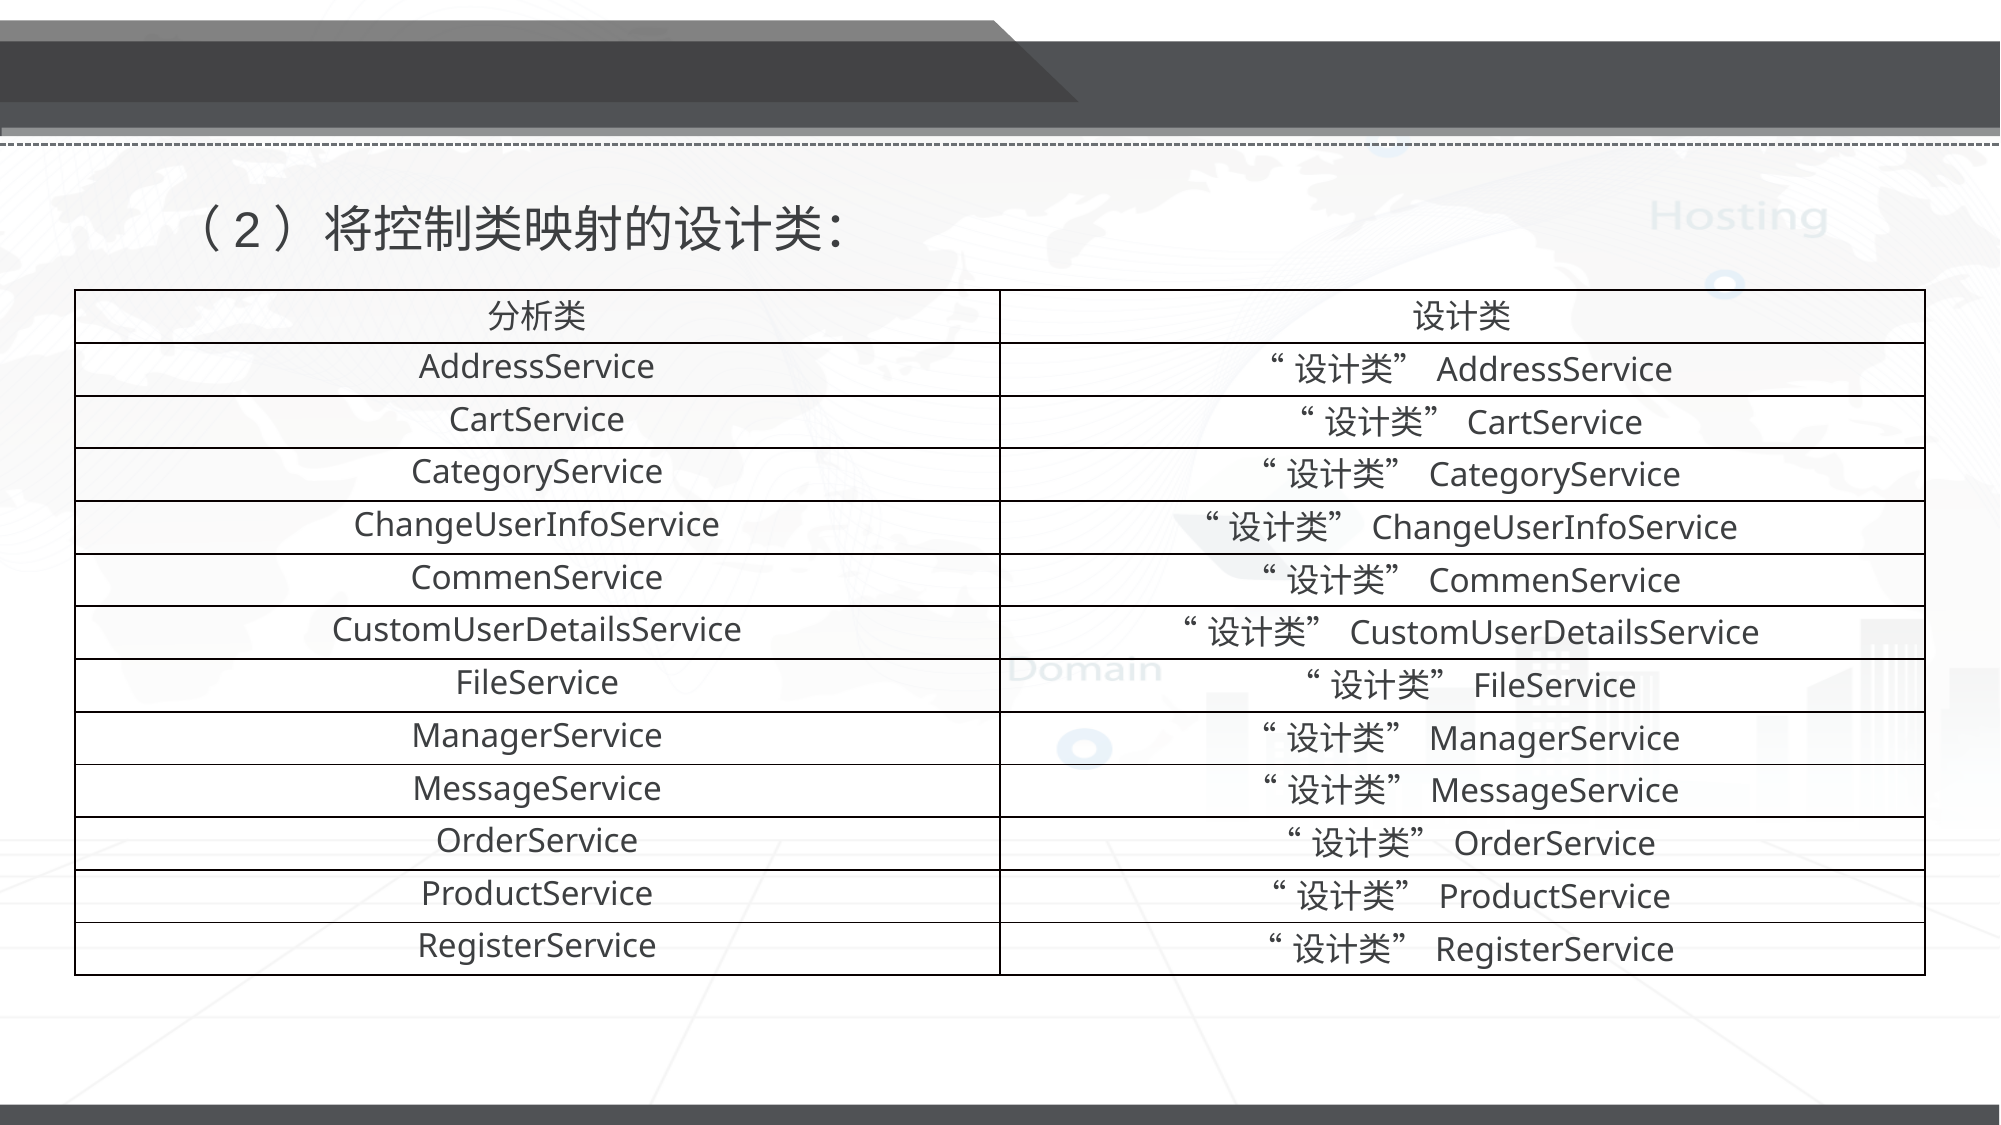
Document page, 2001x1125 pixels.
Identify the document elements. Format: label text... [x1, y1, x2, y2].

table_cell “设计类”AddressService [1001, 344, 1924, 395]
table_cell “设计类”CustomUserDetailsService [1001, 607, 1924, 658]
table_cell “设计类”ManagerService [1001, 713, 1924, 764]
table_cell “设计类”FileService [1001, 660, 1924, 711]
table_header 设计类 [1001, 291, 1924, 342]
table_cell FileService [76, 660, 999, 711]
table_cell “设计类”CategoryService [1001, 449, 1924, 500]
table_cell CustomUserDetailsService [76, 607, 999, 658]
table_cell ProductService [76, 871, 999, 922]
table_cell “设计类”MessageService [1001, 765, 1924, 816]
table_cell CategoryService [76, 449, 999, 500]
table_cell “设计类”CommenService [1001, 555, 1924, 605]
table_cell ManagerService [76, 713, 999, 764]
table_cell “设计类”RegisterService [1001, 923, 1924, 974]
table_cell OrderService [76, 818, 999, 869]
table_cell RegisterService [76, 923, 999, 974]
table_cell CommenService [76, 555, 999, 605]
table_cell ChangeUserInfoService [76, 502, 999, 553]
text_box （2）将控制类映射的设计类： [156, 189, 869, 265]
table_cell “设计类”OrderService [1001, 818, 1924, 869]
table_cell AddressService [76, 344, 999, 395]
table_cell MessageService [76, 765, 999, 816]
table_header 分析类 [76, 291, 999, 342]
table_cell “设计类”CartService [1001, 397, 1924, 447]
table_cell “设计类”ProductService [1001, 871, 1924, 922]
table_cell “设计类”ChangeUserInfoService [1001, 502, 1924, 553]
table_cell CartService [76, 397, 999, 447]
